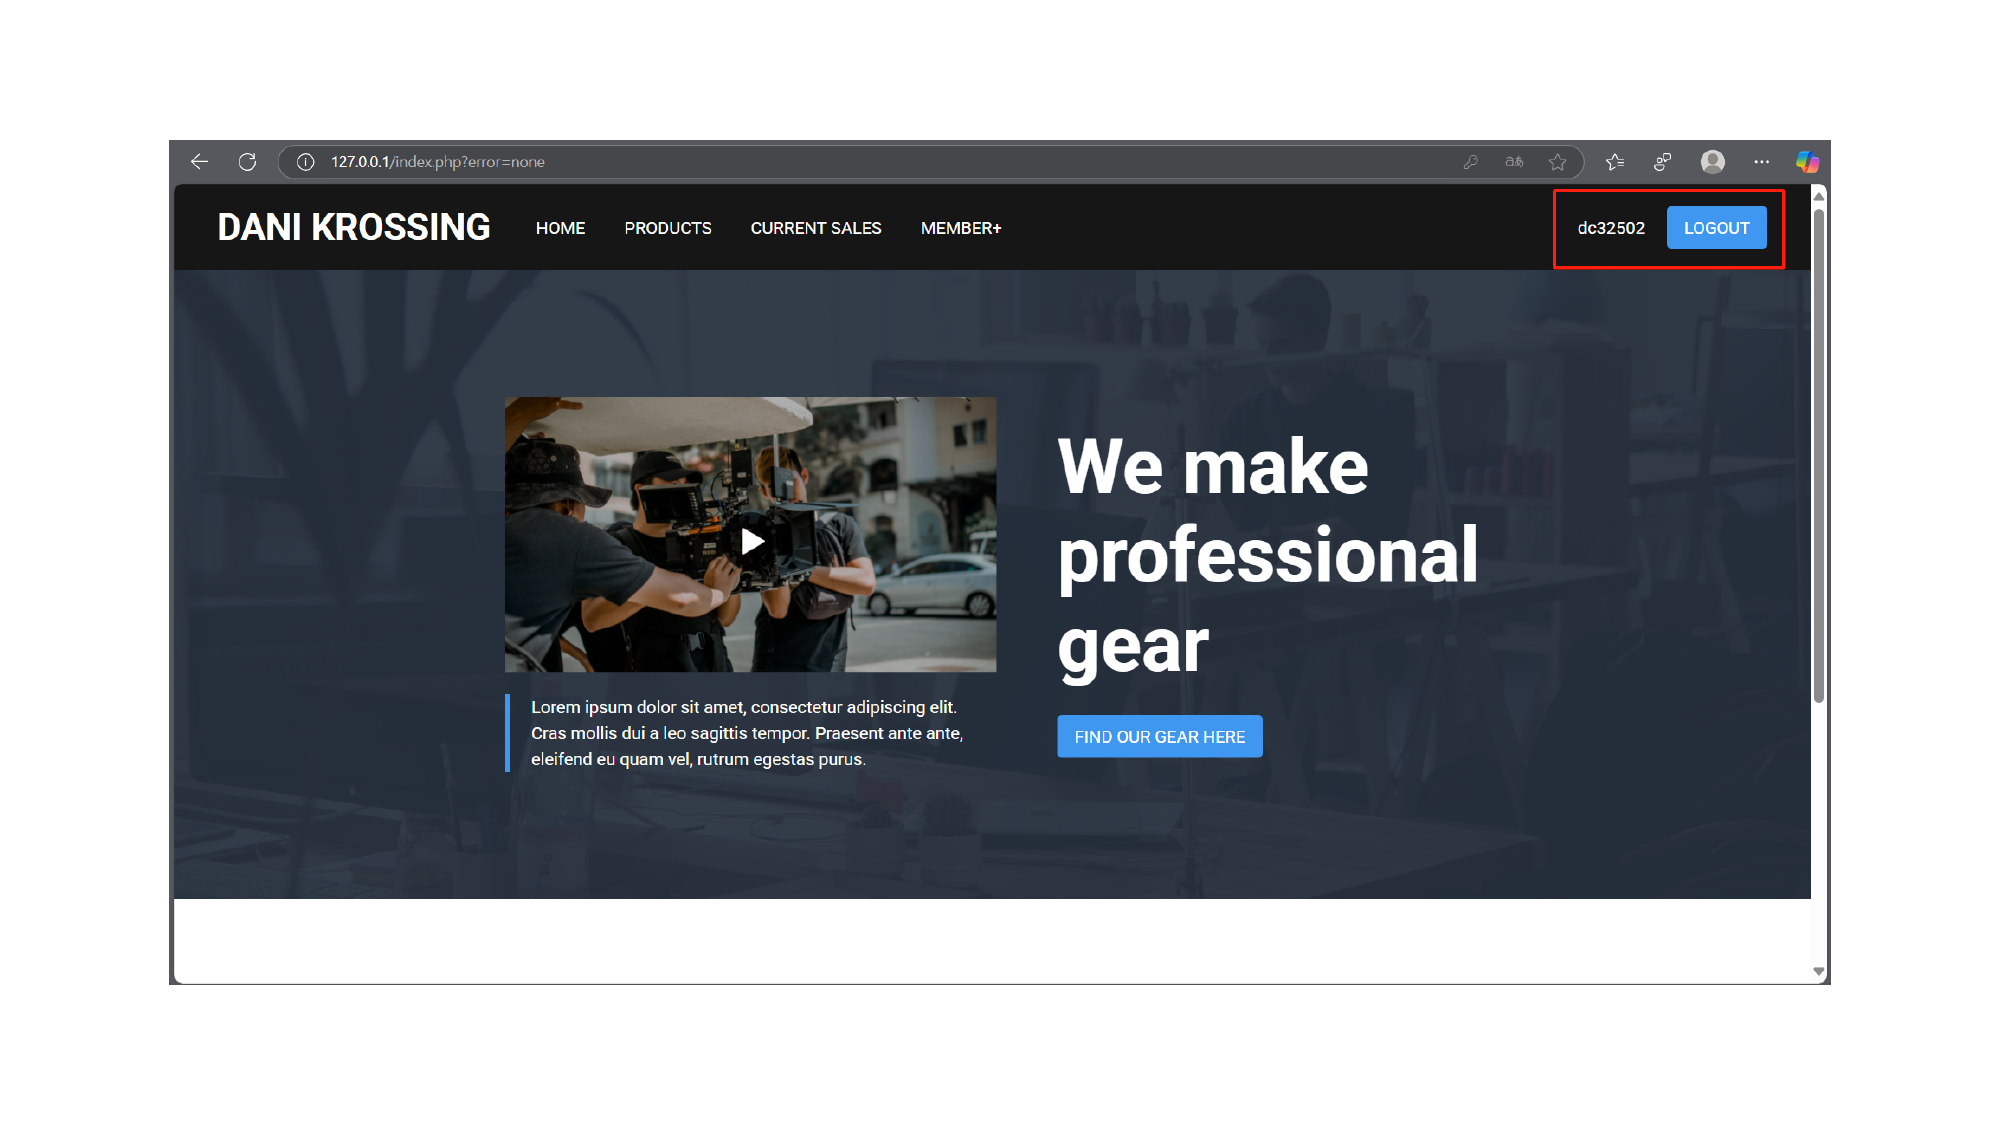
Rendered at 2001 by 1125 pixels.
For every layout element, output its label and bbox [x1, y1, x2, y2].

picture [168, 140, 1832, 985]
